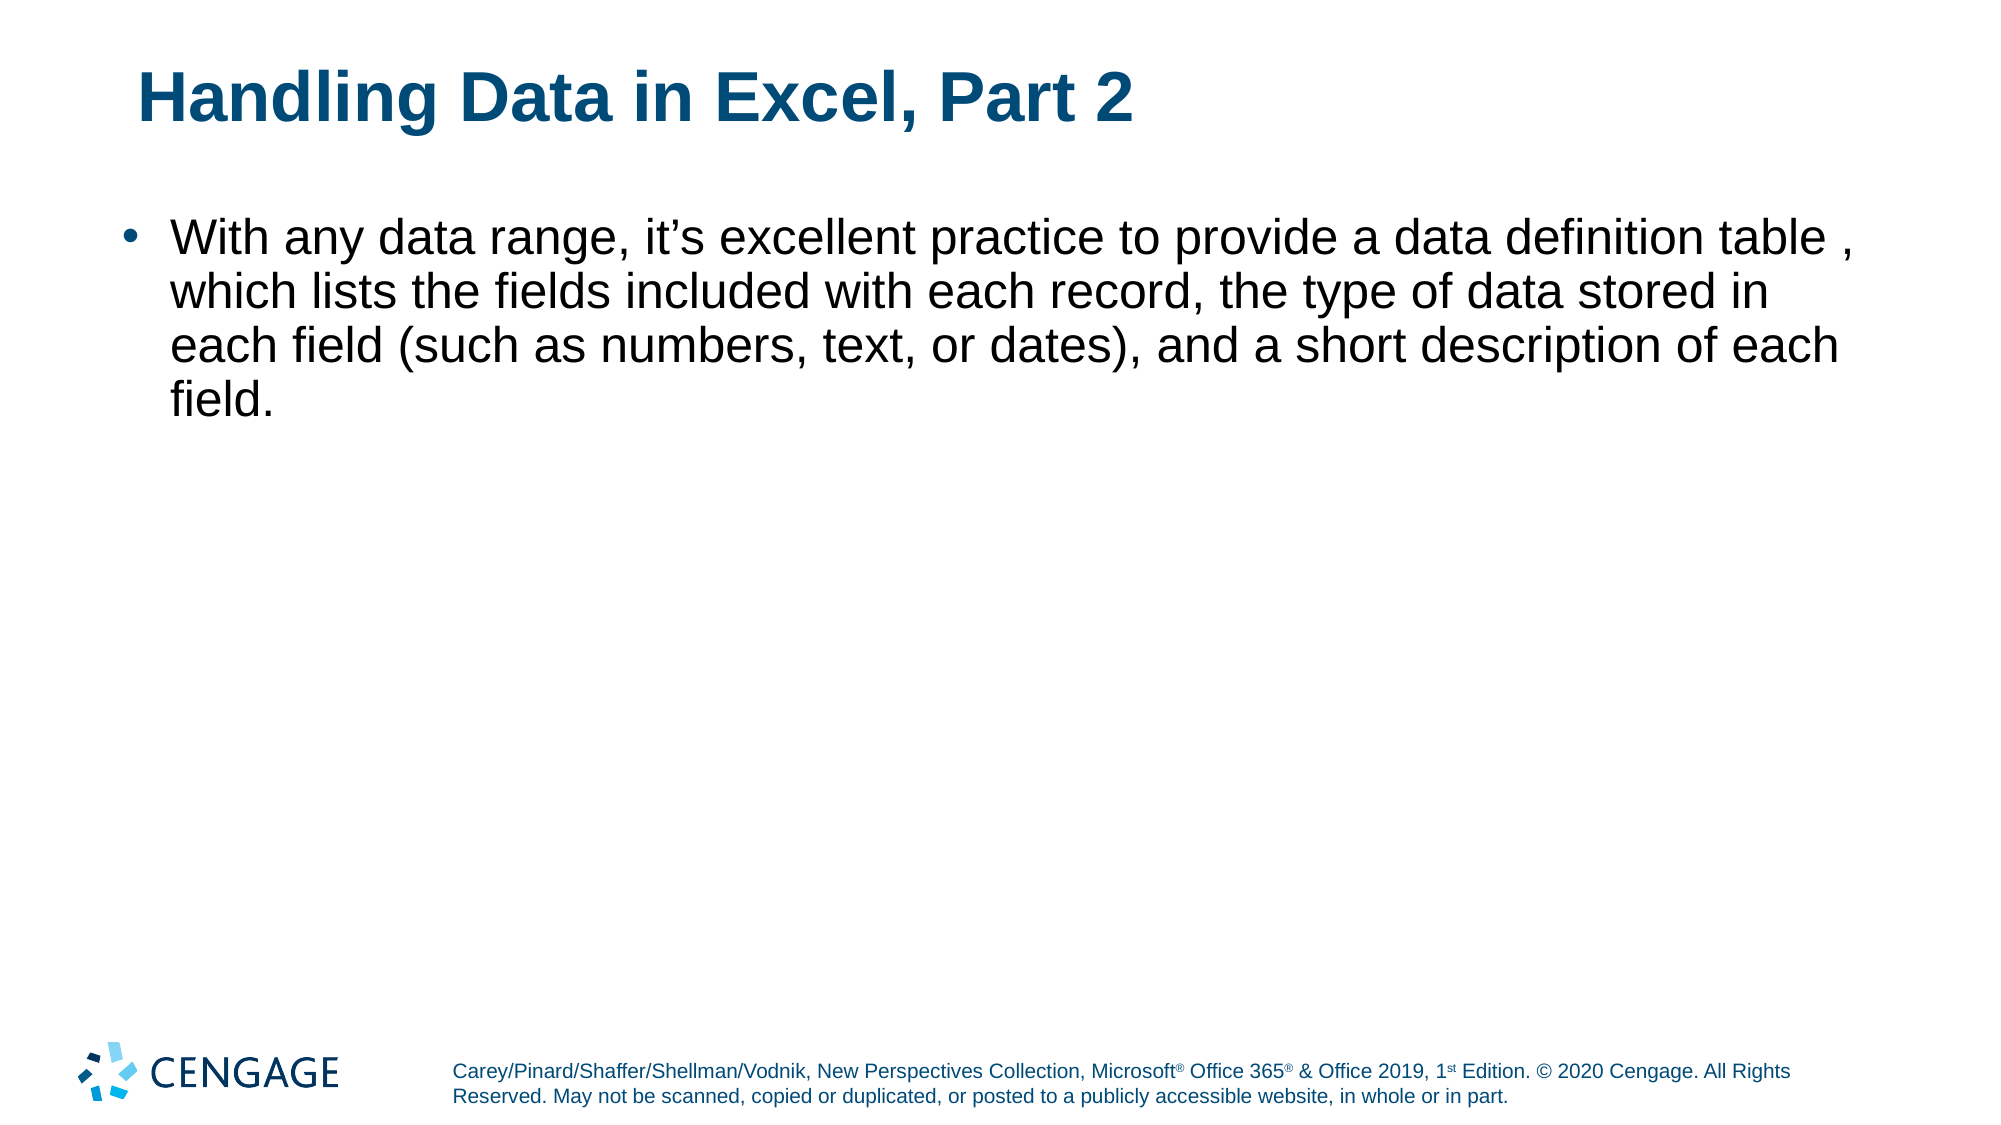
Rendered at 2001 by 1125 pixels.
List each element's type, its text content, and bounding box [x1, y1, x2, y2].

title Handling Data in Excel, Part 2 [137, 59, 1863, 171]
picture [78, 1042, 338, 1101]
list With any data range, it’s excellent practice to provide a data definition table , which lists the fields included with each record, the type of data stored in each field (such as numbers, text, or dates), and a short description of each field. [121, 211, 1880, 933]
